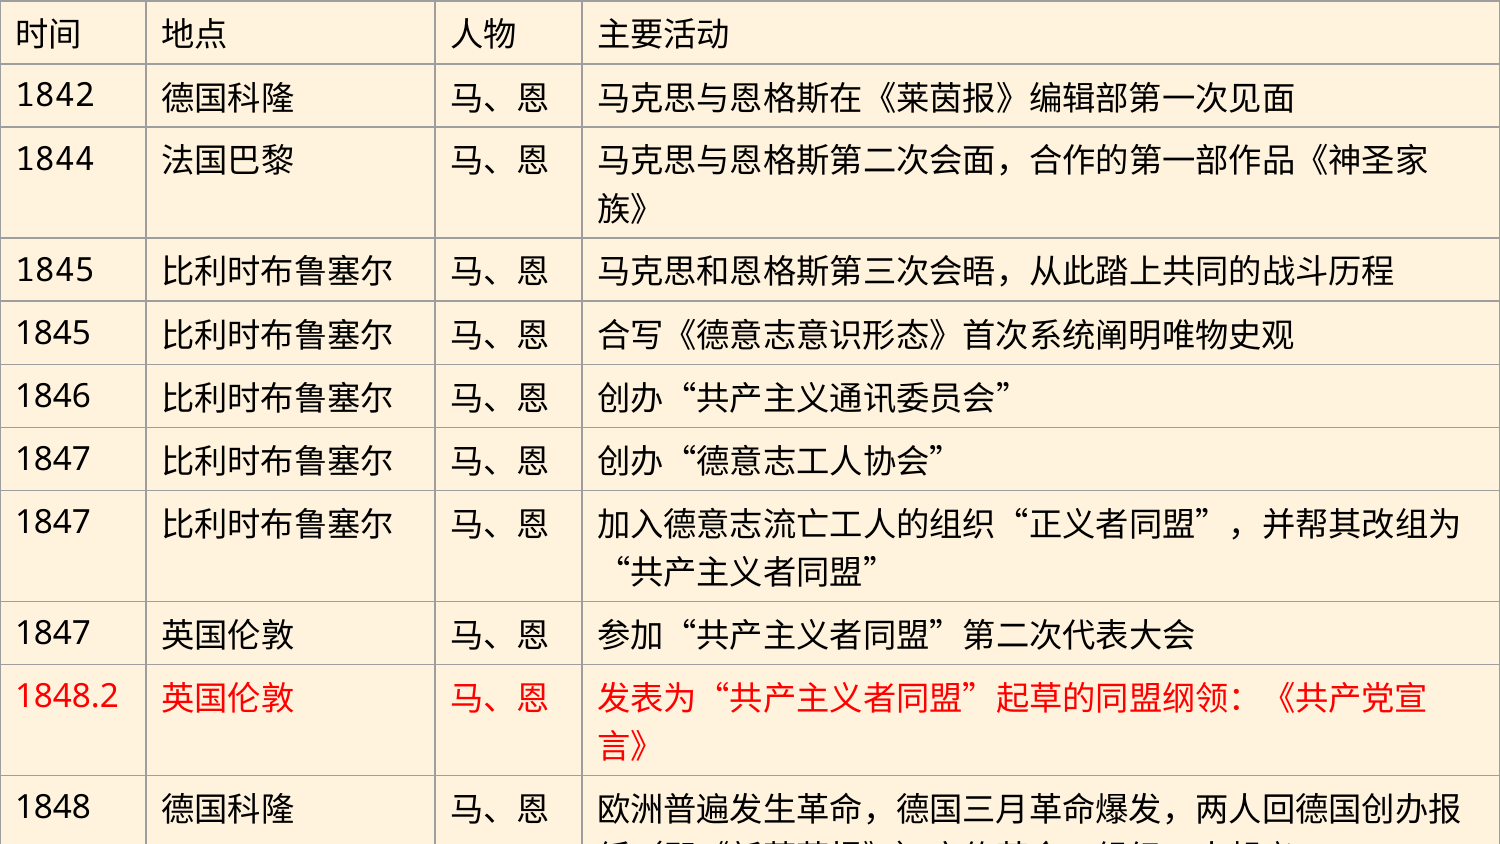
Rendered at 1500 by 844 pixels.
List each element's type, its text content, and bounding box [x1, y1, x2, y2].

table_cell 参加“共产主义者同盟”第二次代表大会 [583, 602, 1499, 664]
table_cell 1845 [1, 239, 145, 300]
table_cell 德国科隆 [147, 65, 434, 126]
table_cell 马、恩 [436, 491, 581, 601]
table_cell 比利时布鲁塞尔 [147, 491, 434, 601]
table_cell 1846 [1, 365, 145, 427]
table_cell 马、恩 [436, 128, 581, 237]
table_cell 马、恩 [436, 776, 581, 844]
table_cell 马、恩 [436, 302, 581, 364]
table_cell 马、恩 [436, 239, 581, 300]
table_cell 创办“德意志工人协会” [583, 428, 1499, 490]
table_cell 比利时布鲁塞尔 [147, 302, 434, 364]
table_cell 1848.2 [1, 665, 145, 775]
table_cell 马克思与恩格斯第二次会面，合作的第一部作品《神圣家族》 [583, 128, 1499, 237]
table_header 人物 [436, 2, 581, 63]
table_cell 比利时布鲁塞尔 [147, 365, 434, 427]
table_cell 1845 [1, 302, 145, 364]
table_cell 创办“共产主义通讯委员会” [583, 365, 1499, 427]
table_cell 发表为“共产主义者同盟”起草的同盟纲领：《共产党宣言》 [583, 665, 1499, 775]
table_cell 英国伦敦 [147, 602, 434, 664]
table_cell 马、恩 [436, 602, 581, 664]
table_cell 英国伦敦 [147, 665, 434, 775]
table_header 地点 [147, 2, 434, 63]
table_cell 马克思与恩格斯在《莱茵报》编辑部第一次见面 [583, 65, 1499, 126]
table_cell 加入德意志流亡工人的组织“正义者同盟”，并帮其改组为“共产主义者同盟” [583, 491, 1499, 601]
table_cell 欧洲普遍发生革命，德国三月革命爆发，两人回德国创办报纸（即《新莱茵报》）宣传革命，组织工人起义 [583, 776, 1499, 844]
table_cell 德国科隆 [147, 776, 434, 844]
table_cell 马、恩 [436, 665, 581, 775]
table_cell 马、恩 [436, 428, 581, 490]
table_cell 马克思和恩格斯第三次会晤，从此踏上共同的战斗历程 [583, 239, 1499, 300]
table_cell 合写《德意志意识形态》首次系统阐明唯物史观 [583, 302, 1499, 364]
table_cell 马、恩 [436, 365, 581, 427]
table_cell 1844 [1, 128, 145, 237]
table_cell 马、恩 [436, 65, 581, 126]
table_header 时间 [1, 2, 145, 63]
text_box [98, 83, 208, 172]
table_cell 比利时布鲁塞尔 [147, 239, 434, 300]
table_cell 1847 [1, 602, 145, 664]
table_cell 法国巴黎 [147, 128, 434, 237]
table_cell 1842 [1, 65, 145, 126]
table_cell 1847 [1, 428, 145, 490]
table_header 主要活动 [583, 2, 1499, 63]
table_cell 1847 [1, 491, 145, 601]
table_cell 比利时布鲁塞尔 [147, 428, 434, 490]
table_cell 1848 [1, 776, 145, 844]
